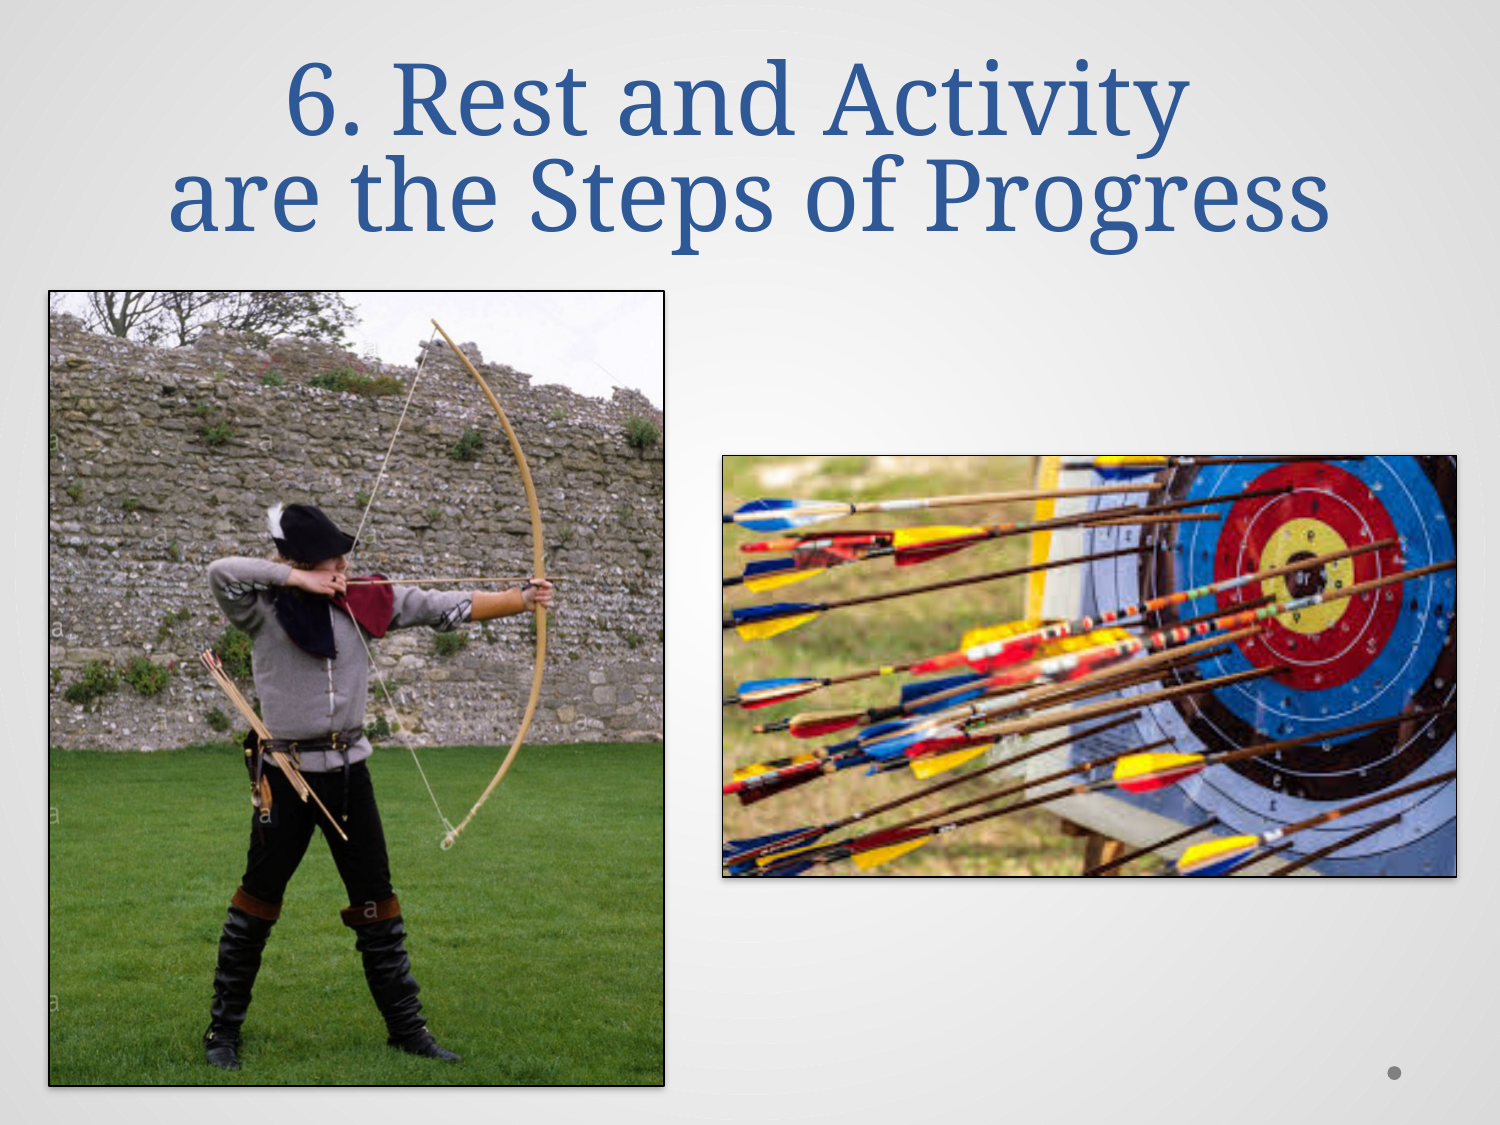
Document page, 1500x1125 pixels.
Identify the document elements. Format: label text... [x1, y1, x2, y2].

picture [49, 291, 664, 1086]
picture [723, 456, 1456, 877]
title 6. Rest and Activity are the Steps of Progress [75, 144, 1425, 369]
